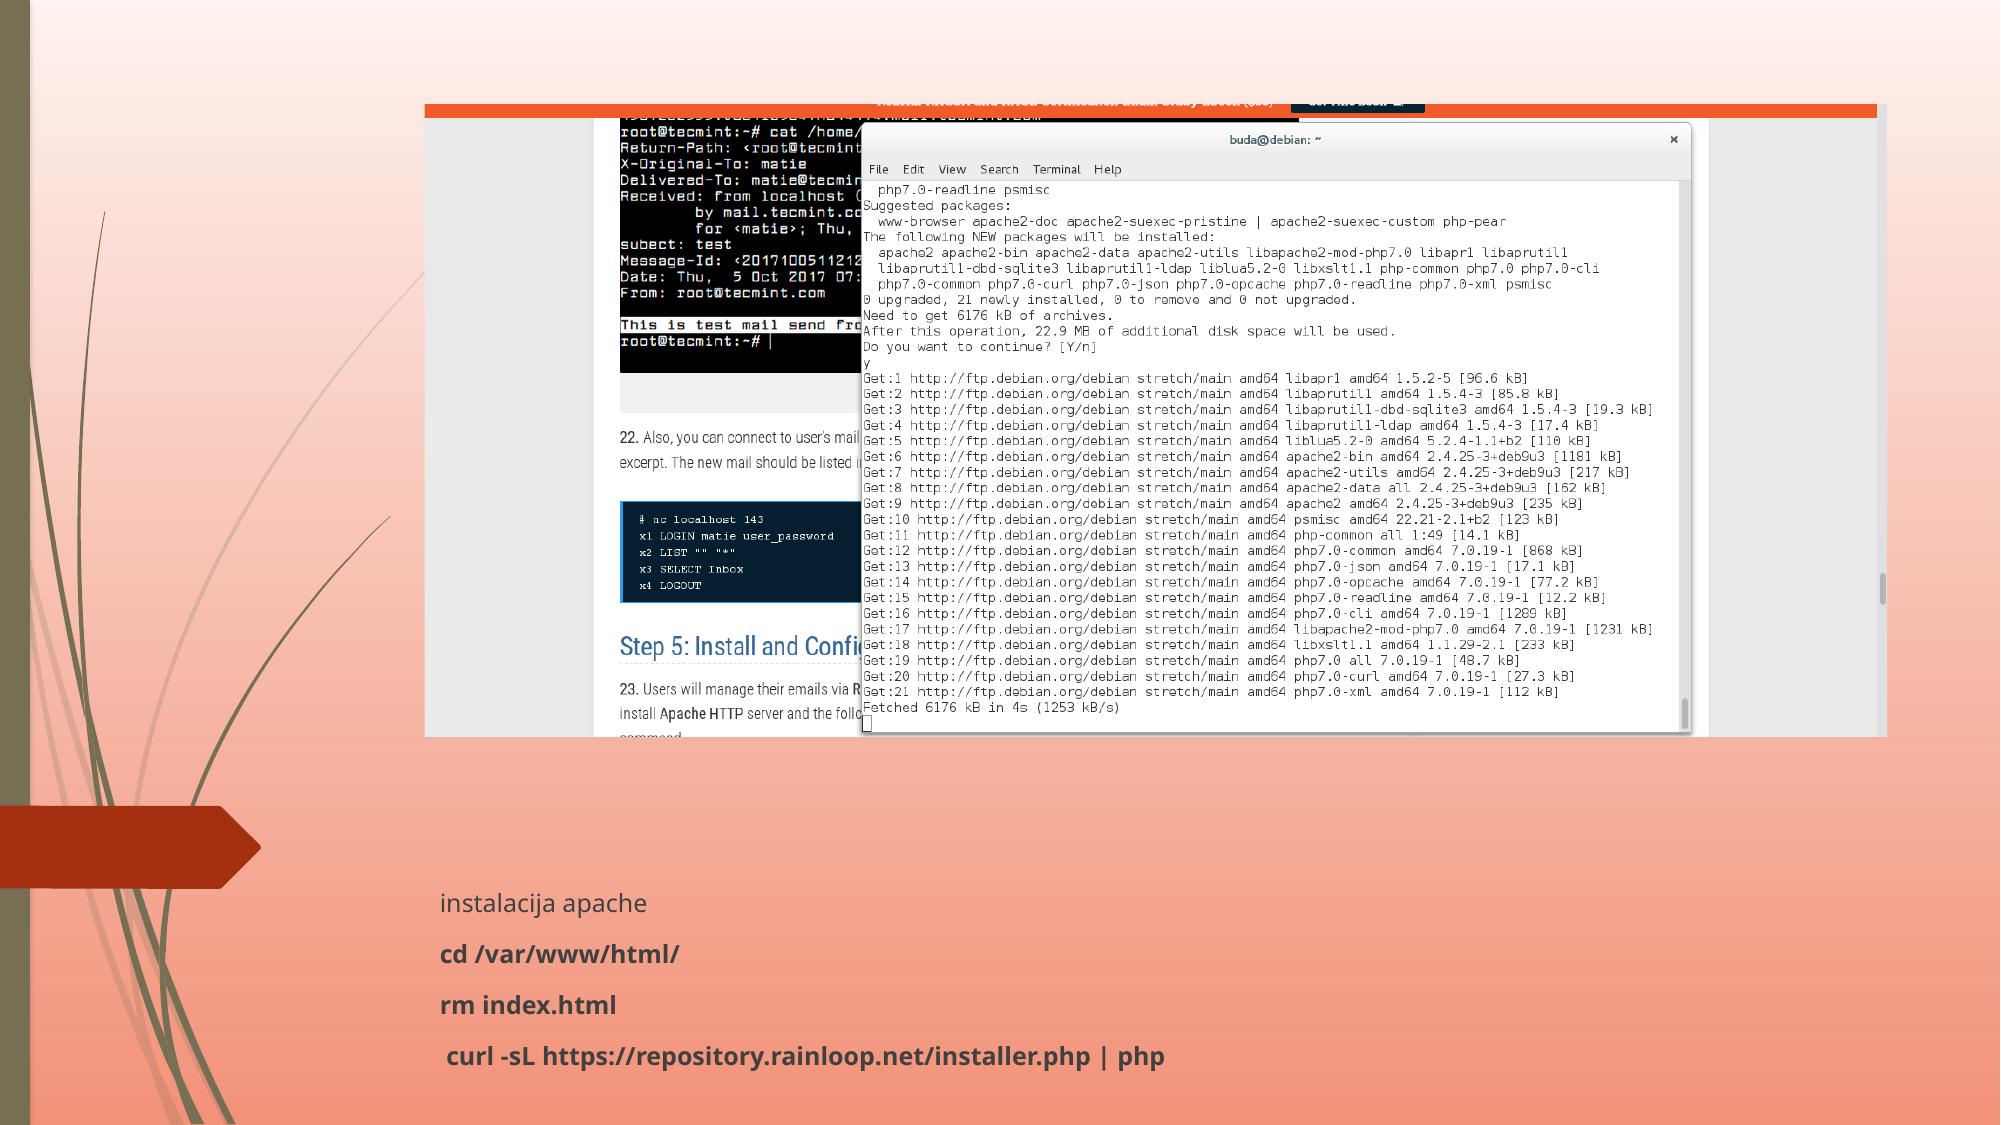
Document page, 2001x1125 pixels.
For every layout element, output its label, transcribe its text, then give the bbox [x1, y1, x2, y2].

list instalacija apache cd /var/www/html/ rm index.html curl -sL https://repository.rainloop.net/installer.php | php [424, 880, 1888, 1089]
picture [424, 103, 1888, 737]
